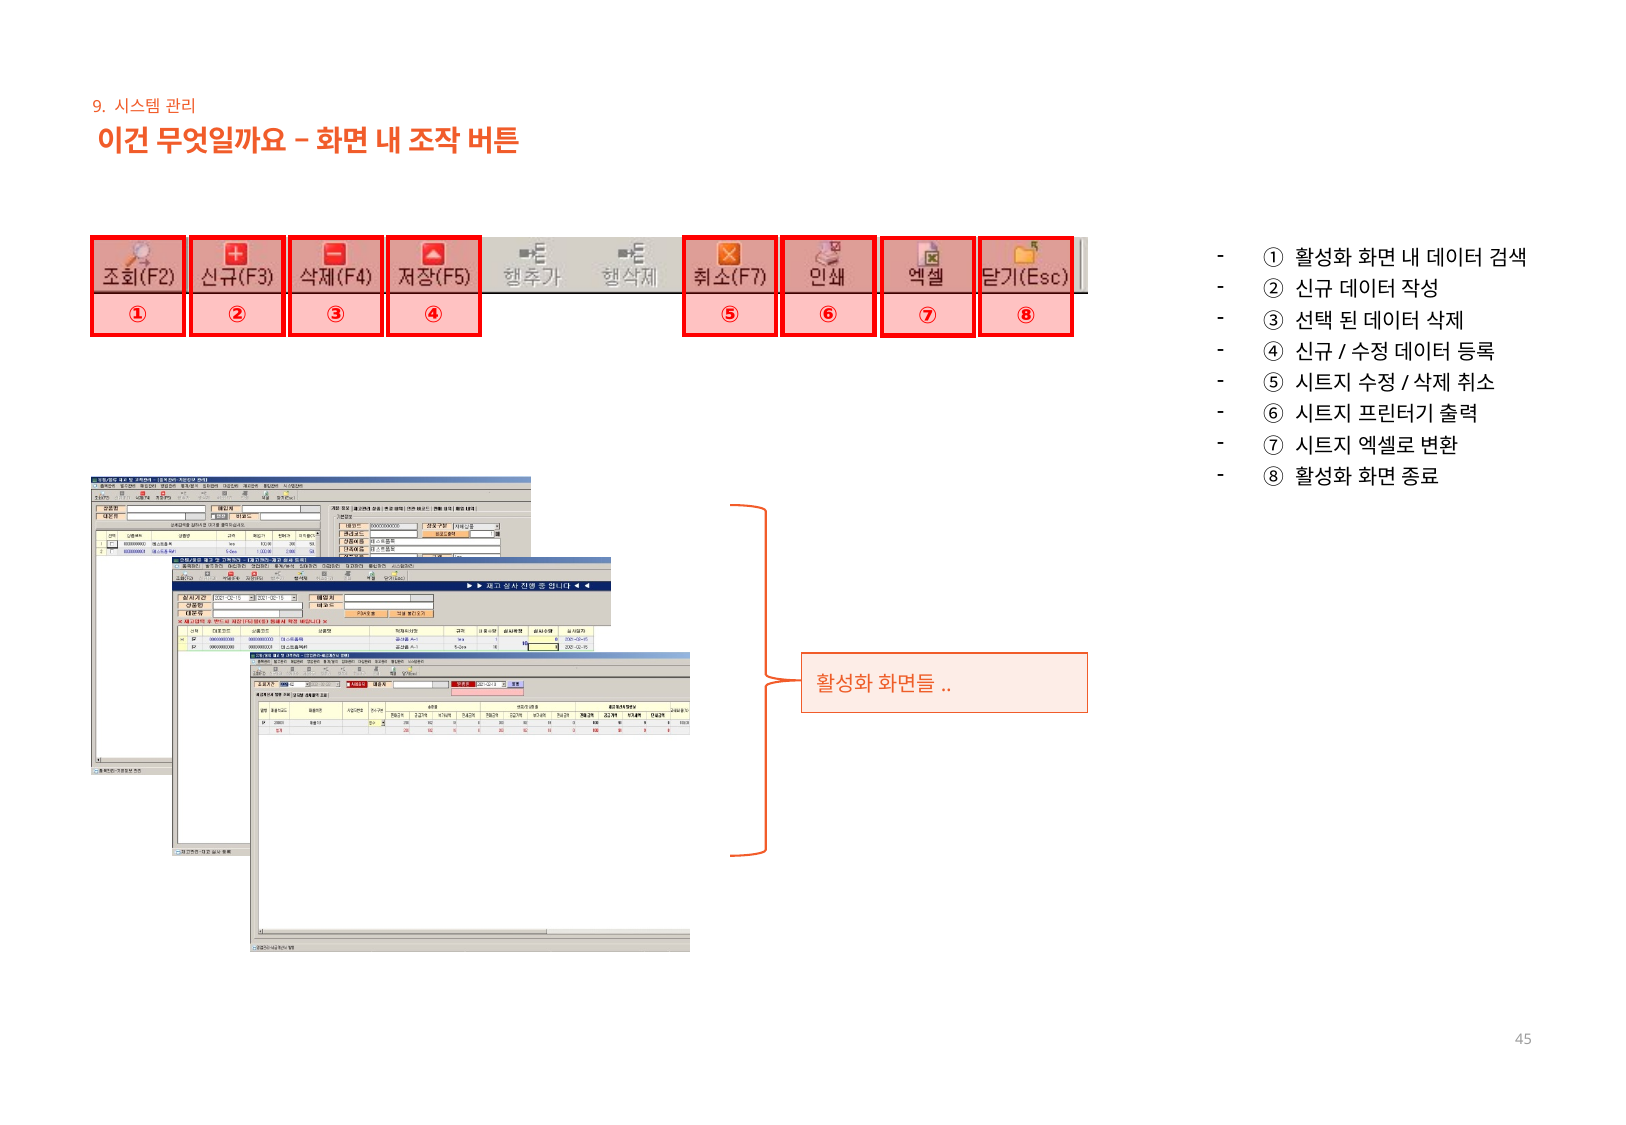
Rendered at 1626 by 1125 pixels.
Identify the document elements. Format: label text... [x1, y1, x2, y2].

text_box ③ [289, 294, 383, 336]
text_box 활성화 화면들.. [800, 652, 1088, 714]
text_box ① [91, 294, 185, 336]
picture [91, 237, 1088, 294]
text_box [730, 504, 800, 857]
slide_number 45 [1183, 1030, 1532, 1091]
text_box ⑧ [979, 294, 1073, 336]
text_box ① 활성화 화면 내 데이터 검색 ② 신규 데이터 작성 ③ 선택 된 데이터 삭제 ④ 신규/수정 데이터 등록 ⑤ 시트지 수정/삭제 취소 ⑥ 시트지 프린터기 출력 ⑦ 시트지 엑셀로 변환 ⑧ 활성화 화면 종료 [1202, 237, 1600, 496]
text_box ② [190, 294, 284, 336]
text_box ⑤ [683, 294, 777, 336]
text_box ④ [387, 294, 481, 336]
picture [91, 476, 690, 952]
text_box ⑥ [781, 294, 876, 336]
text_box 9. 시스템 관리 [92, 95, 197, 116]
text_box ⑦ [881, 294, 975, 337]
text_box 이건 무엇일까요 – 화면 내 조작 버튼 [97, 122, 521, 158]
